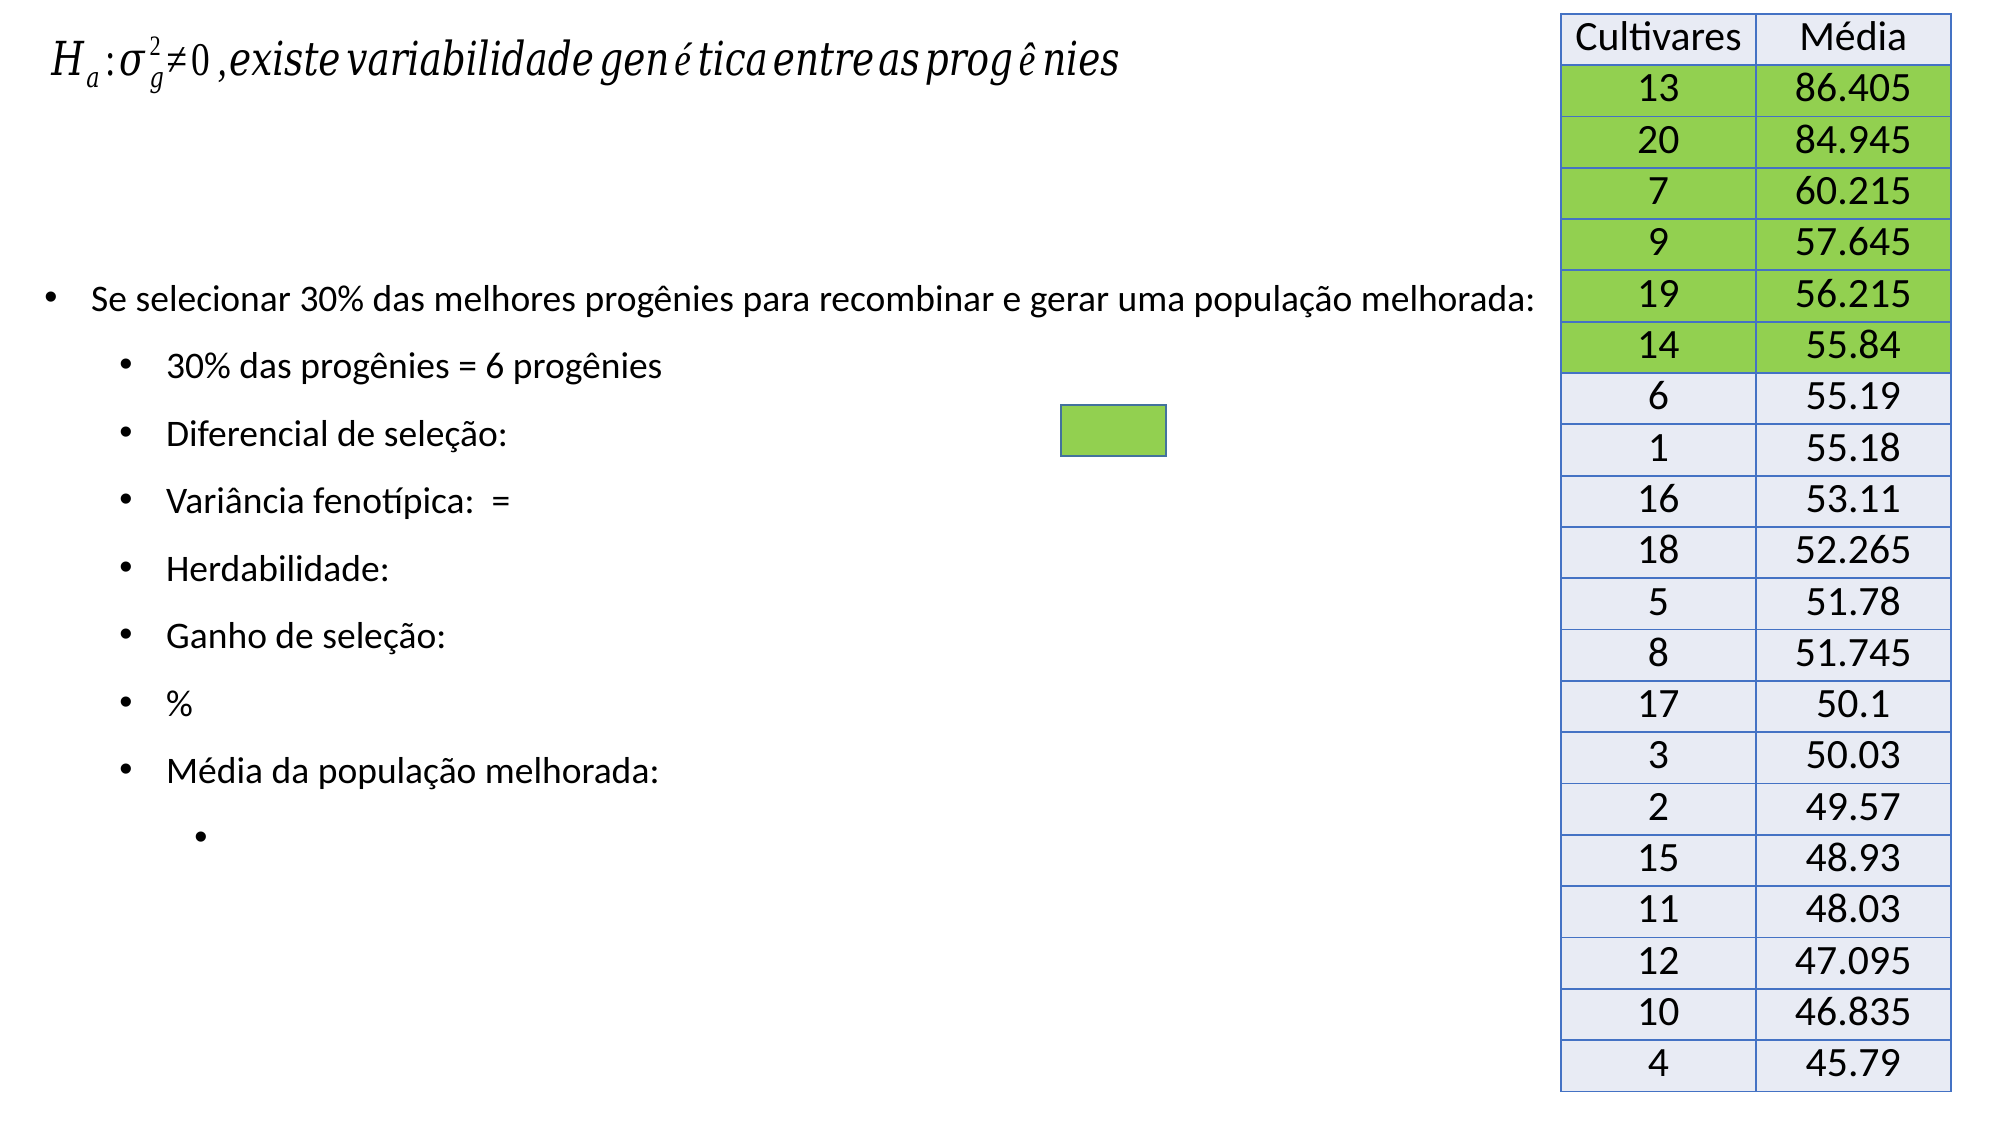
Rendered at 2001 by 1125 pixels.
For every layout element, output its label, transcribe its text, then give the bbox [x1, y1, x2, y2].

table_cell 8 [1562, 630, 1755, 680]
table_cell 10 [1562, 990, 1755, 1039]
table_cell 9 [1562, 220, 1755, 269]
table_cell 51.745 [1757, 630, 1950, 680]
table_header Cultivares [1562, 15, 1755, 64]
table_cell 55.19 [1757, 374, 1950, 423]
table_cell 60.215 [1757, 169, 1950, 218]
table_cell 56.215 [1757, 271, 1950, 321]
table_cell 1 [1562, 425, 1755, 475]
table_cell 51.78 [1757, 579, 1950, 629]
table_cell 45.79 [1757, 1041, 1950, 1091]
table_cell 4 [1562, 1041, 1755, 1091]
table_cell 47.095 [1757, 938, 1950, 988]
table_cell 16 [1562, 477, 1755, 526]
table_cell 2 [1562, 784, 1755, 834]
table_cell 48.03 [1757, 887, 1950, 937]
table_cell 20 [1562, 117, 1755, 167]
table_cell 5 [1562, 579, 1755, 629]
table_cell 48.93 [1757, 836, 1950, 885]
table_cell 15 [1562, 836, 1755, 885]
table_cell 53.11 [1757, 477, 1950, 526]
table_cell 18 [1562, 528, 1755, 577]
table_cell 55.18 [1757, 425, 1950, 475]
table_cell 17 [1562, 682, 1755, 731]
table_cell 14 [1562, 323, 1755, 372]
table_cell 13 [1562, 66, 1755, 116]
table_cell 55.84 [1757, 323, 1950, 372]
table_cell 50.1 [1757, 682, 1950, 731]
table_cell 6 [1562, 374, 1755, 423]
table_cell 57.645 [1757, 220, 1950, 269]
text_box [1060, 404, 1167, 457]
table_cell 84.945 [1757, 117, 1950, 167]
table_cell 19 [1562, 271, 1755, 321]
table_cell 49.57 [1757, 784, 1950, 834]
table_cell 86.405 [1757, 66, 1950, 116]
table_cell 52.265 [1757, 528, 1950, 577]
table_header Média [1757, 15, 1950, 64]
table_cell 12 [1562, 938, 1755, 988]
table_cell 46.835 [1757, 990, 1950, 1039]
table_cell 50.03 [1757, 733, 1950, 783]
table_cell 11 [1562, 887, 1755, 937]
table_cell 7 [1562, 169, 1755, 218]
table_cell 3 [1562, 733, 1755, 783]
